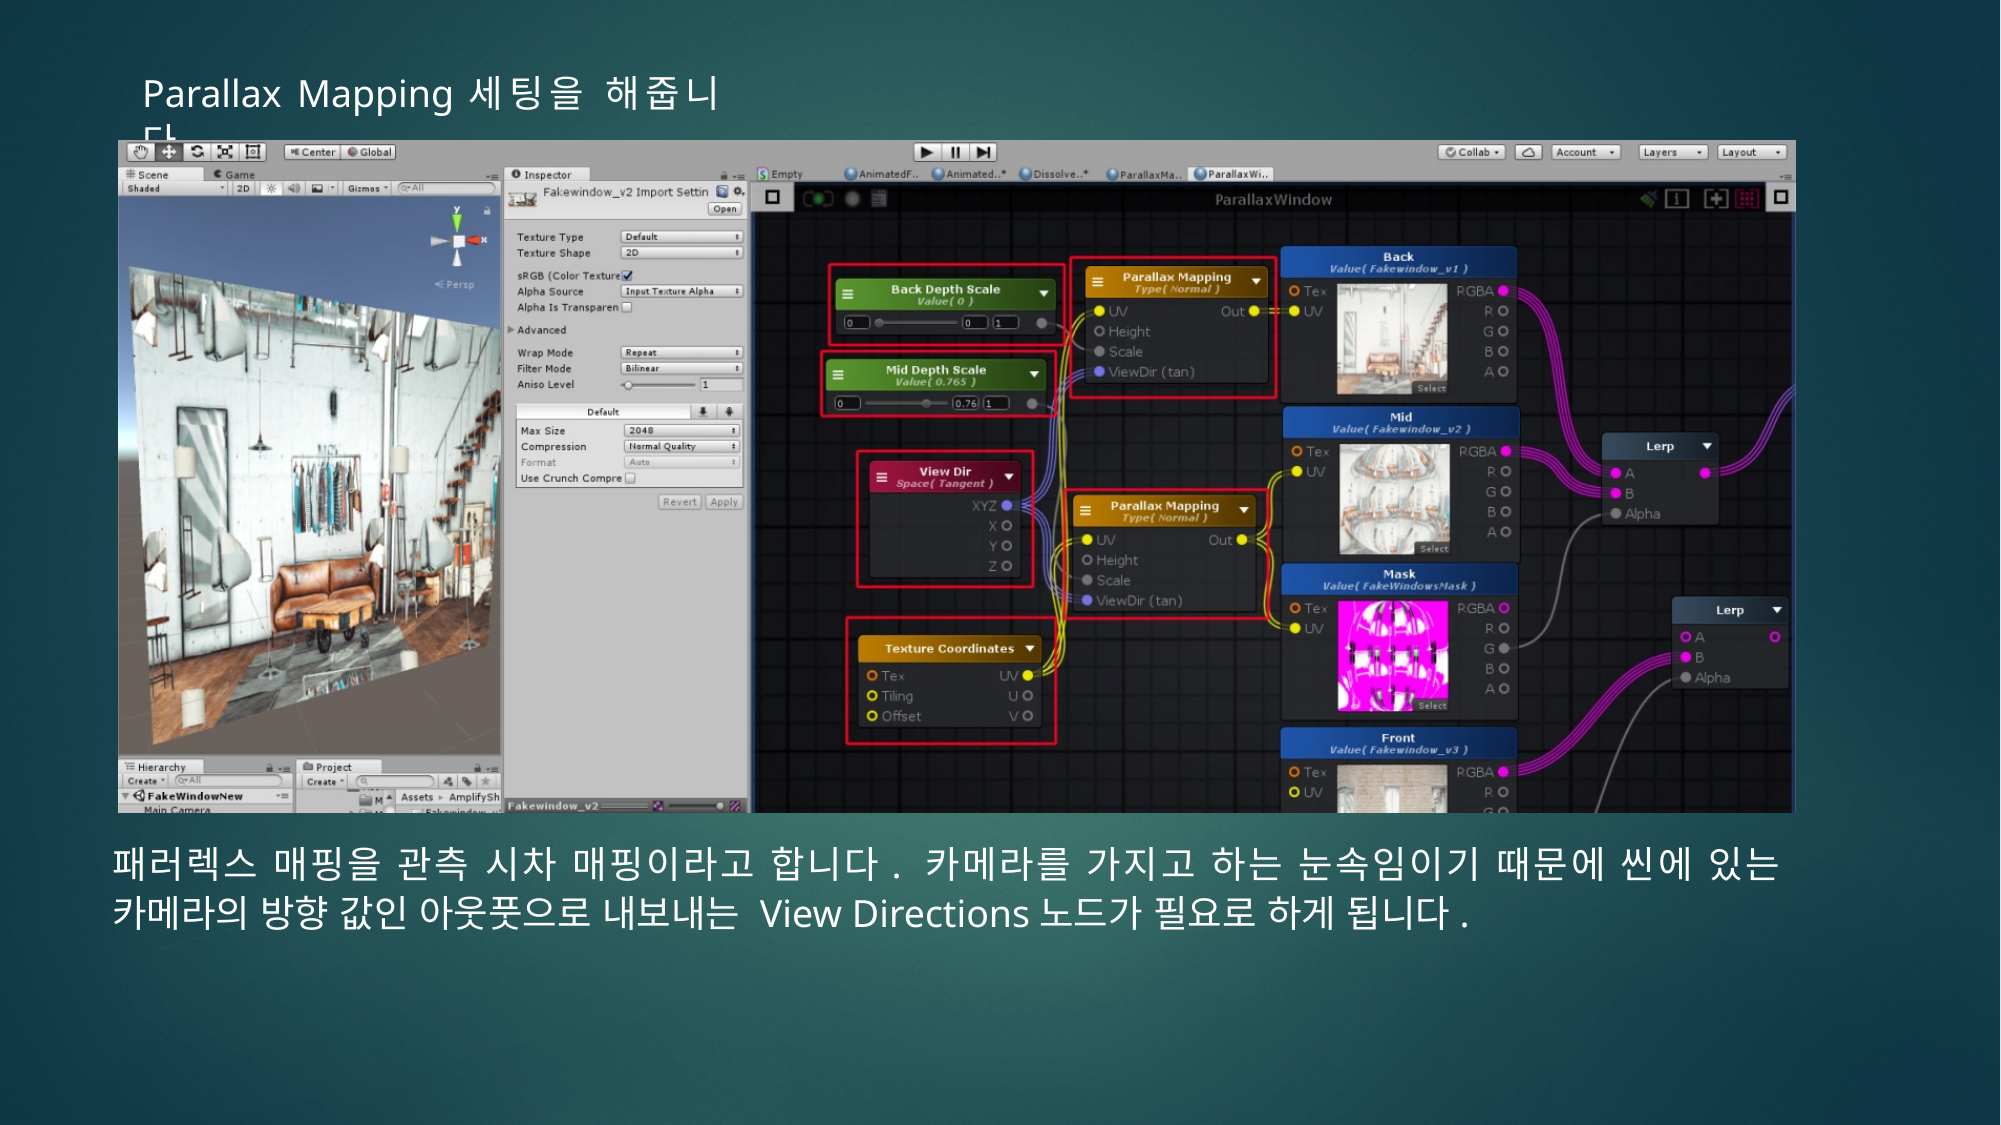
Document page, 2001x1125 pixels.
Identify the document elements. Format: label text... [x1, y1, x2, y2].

picture [117, 140, 1796, 814]
text_box Parallax Mapping세팅을 해줍니다. [127, 59, 736, 122]
text_box 패러렉스 매핑을 관측 시차 매핑이라고 합니다. 카메라를 가지고 하는 눈속임이기 때문에 씬에 있는 카메라의 방향 값인 아웃풋으로 내보내는 View Directions노드가 필요로 하게 됩니다. [97, 830, 1796, 942]
